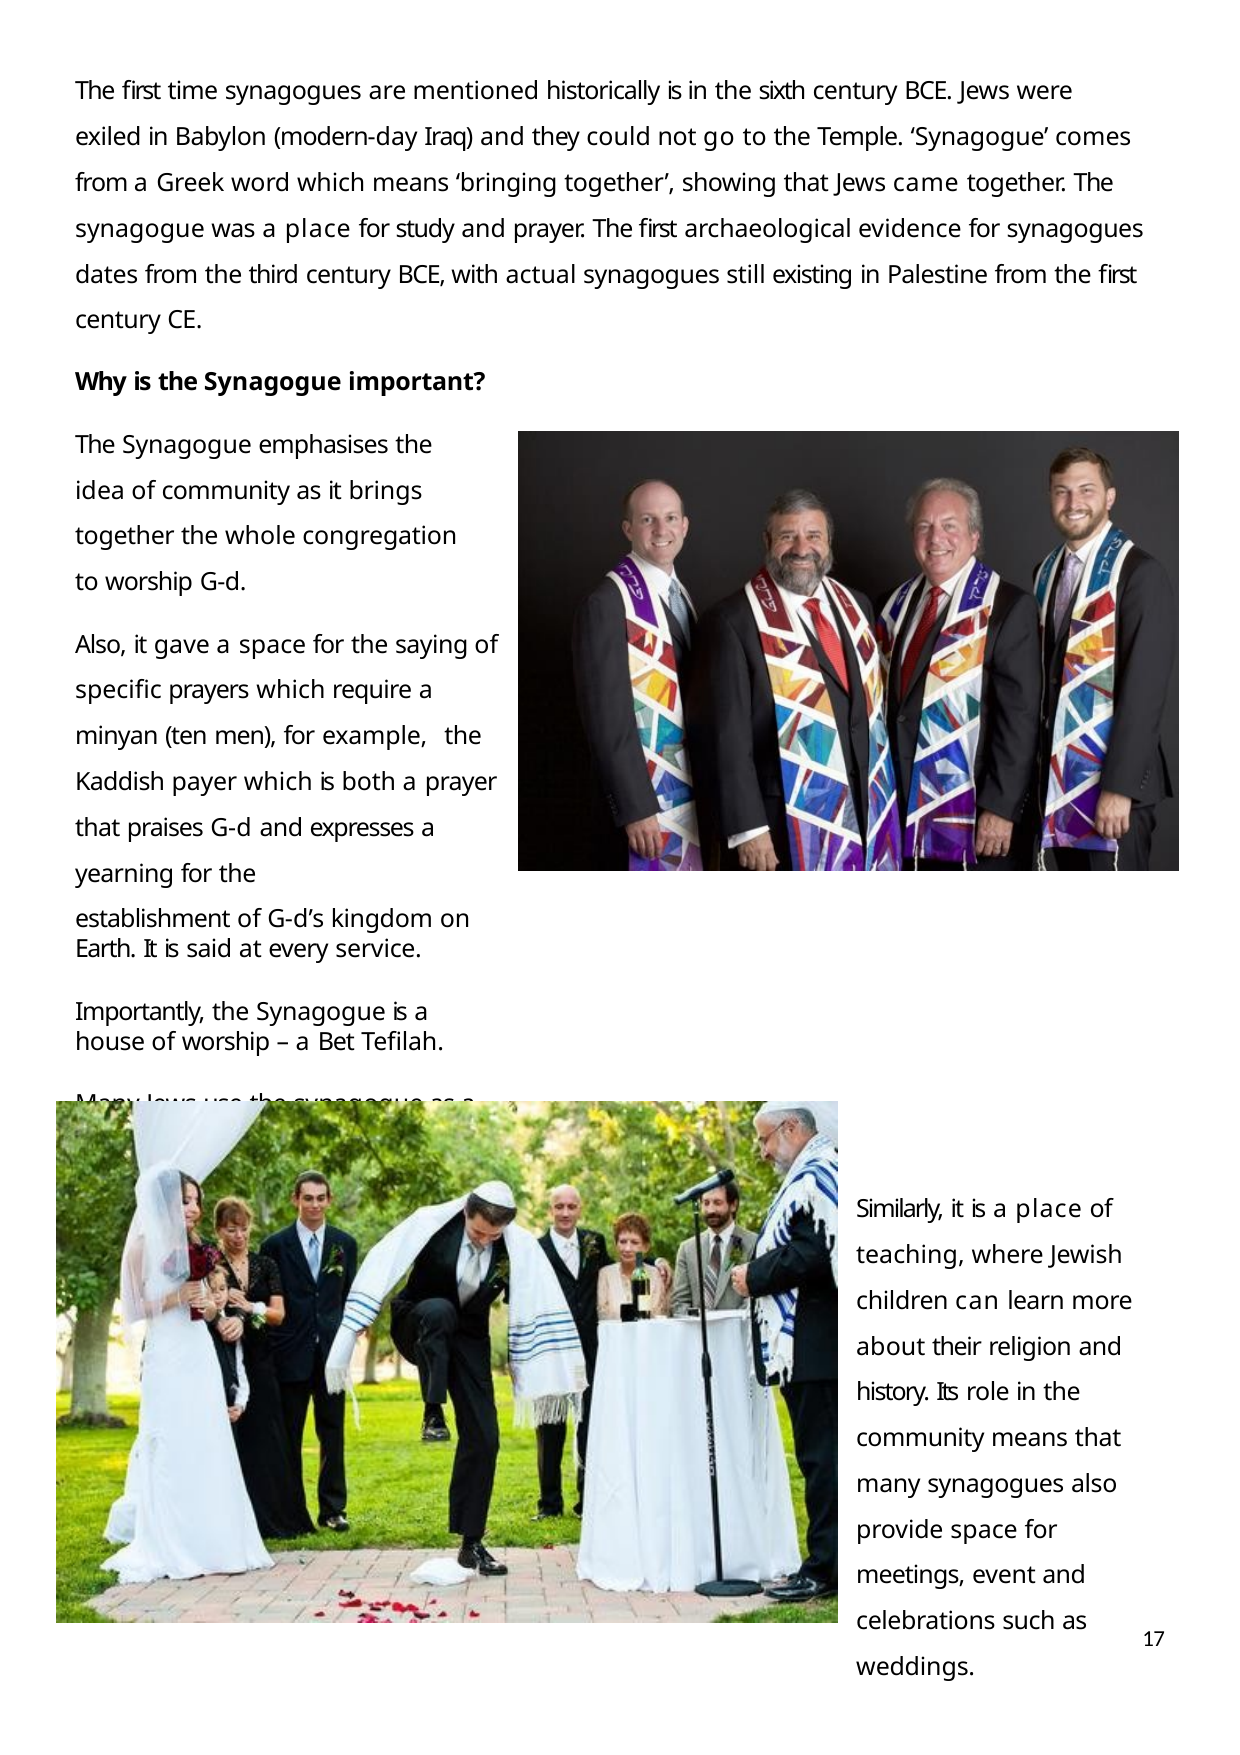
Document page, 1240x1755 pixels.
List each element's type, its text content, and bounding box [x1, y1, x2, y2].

text_box The first time synagogues are mentioned historically is in the sixth century BCE. Jews were exiled in Babylon (modern-day Iraq) and they could not go to the Temple. ‘Synagogue’ comes from a Greek word which means ‘bringing together’, showing that Jews came together. The synagogue was a place for study and prayer. The first archaeological evidence for synagogues dates from the third century BCE, with actual synagogues still existing in Palestine from the first century CE. Why is the Synagogue important? The Synagogue emphasises the idea of community as it brings together the whole congregation to worship G-d. Also, it gave a space for the saying of specific prayers which require a minyan (ten men), for example, the Kaddish payer which is both a prayer that praises G-d and expresses a yearning for the establishment of G-d’s kingdom on Earth. It is said at every service. Importantly, the Synagogue is a house of worship – a Bet Tefilah. Many Jews use the synagogue as a place of study (of scripture and law) for long periods. Similarly, it is a place of teaching, where Jewish children can learn more about their religion and history. Its role in the community means that many synagogues also provide space for meetings, event and celebrations such as weddings. [72, 57, 1157, 1681]
picture [518, 430, 1179, 871]
picture [56, 1101, 838, 1623]
slide_number 23 [1135, 1626, 1175, 1755]
